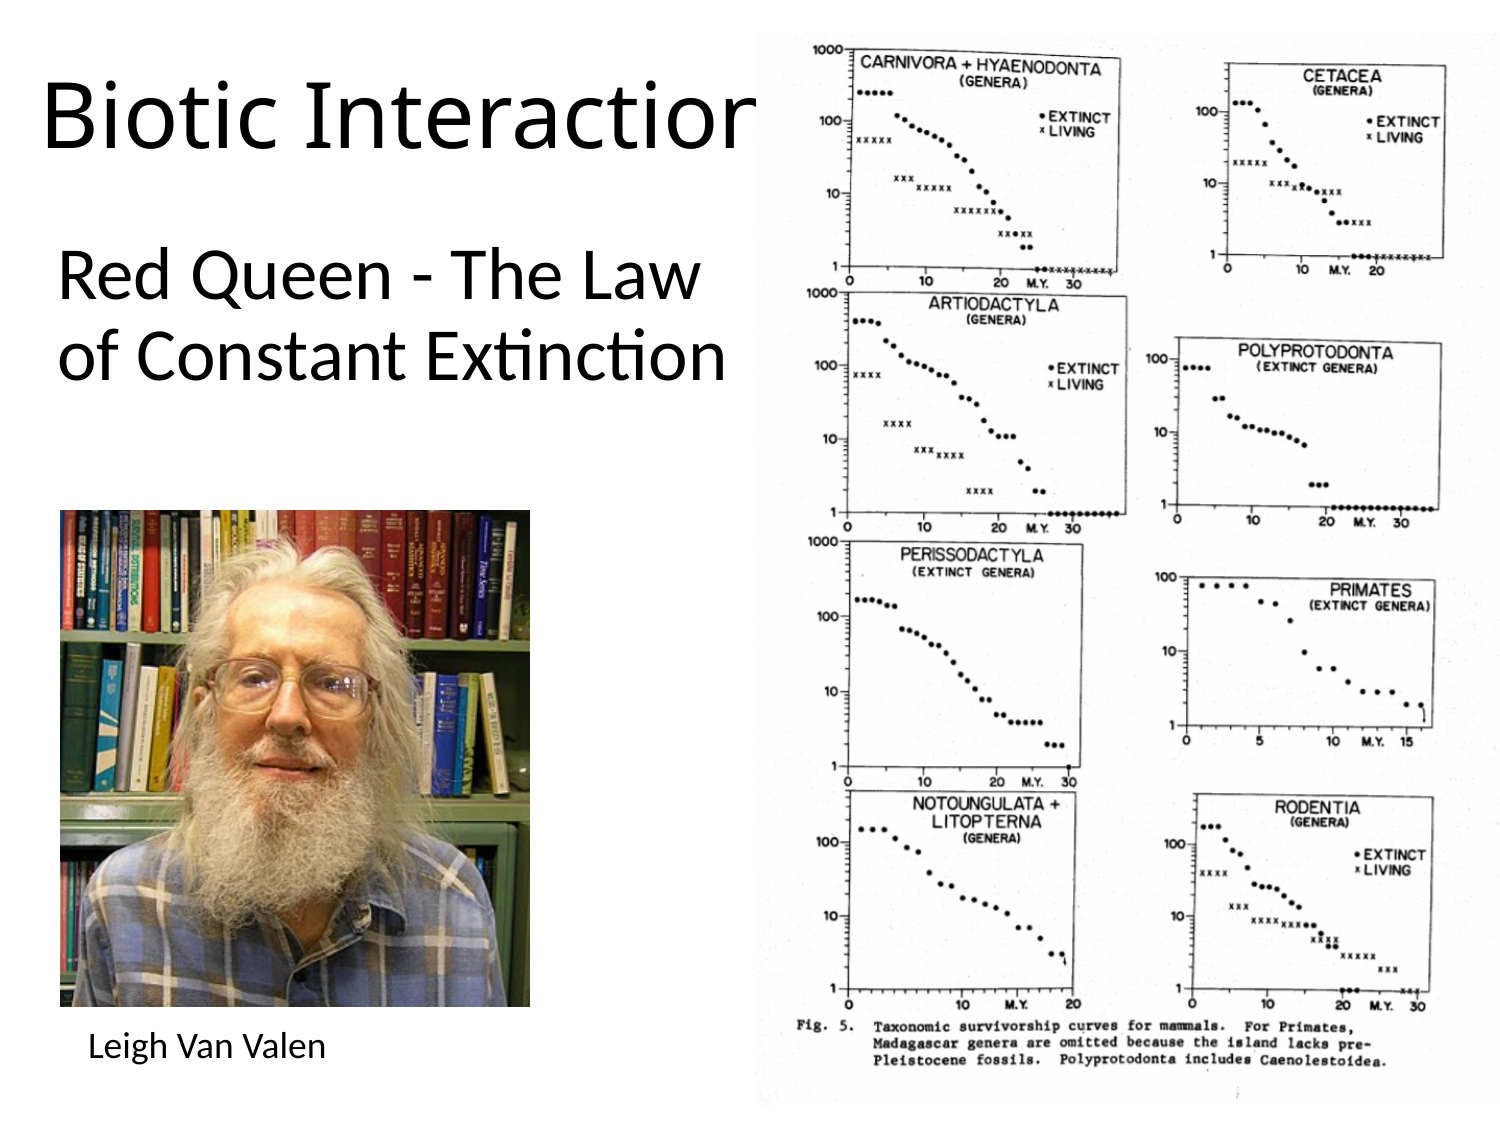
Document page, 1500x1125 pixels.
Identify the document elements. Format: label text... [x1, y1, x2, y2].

text_box Leigh Van Valen [73, 1013, 516, 1073]
picture [60, 510, 530, 1007]
title Biotic Interactions [24, 9, 1319, 228]
list Red Queen - The Law of Constant Extinction [42, 227, 756, 942]
picture [756, 32, 1500, 1106]
